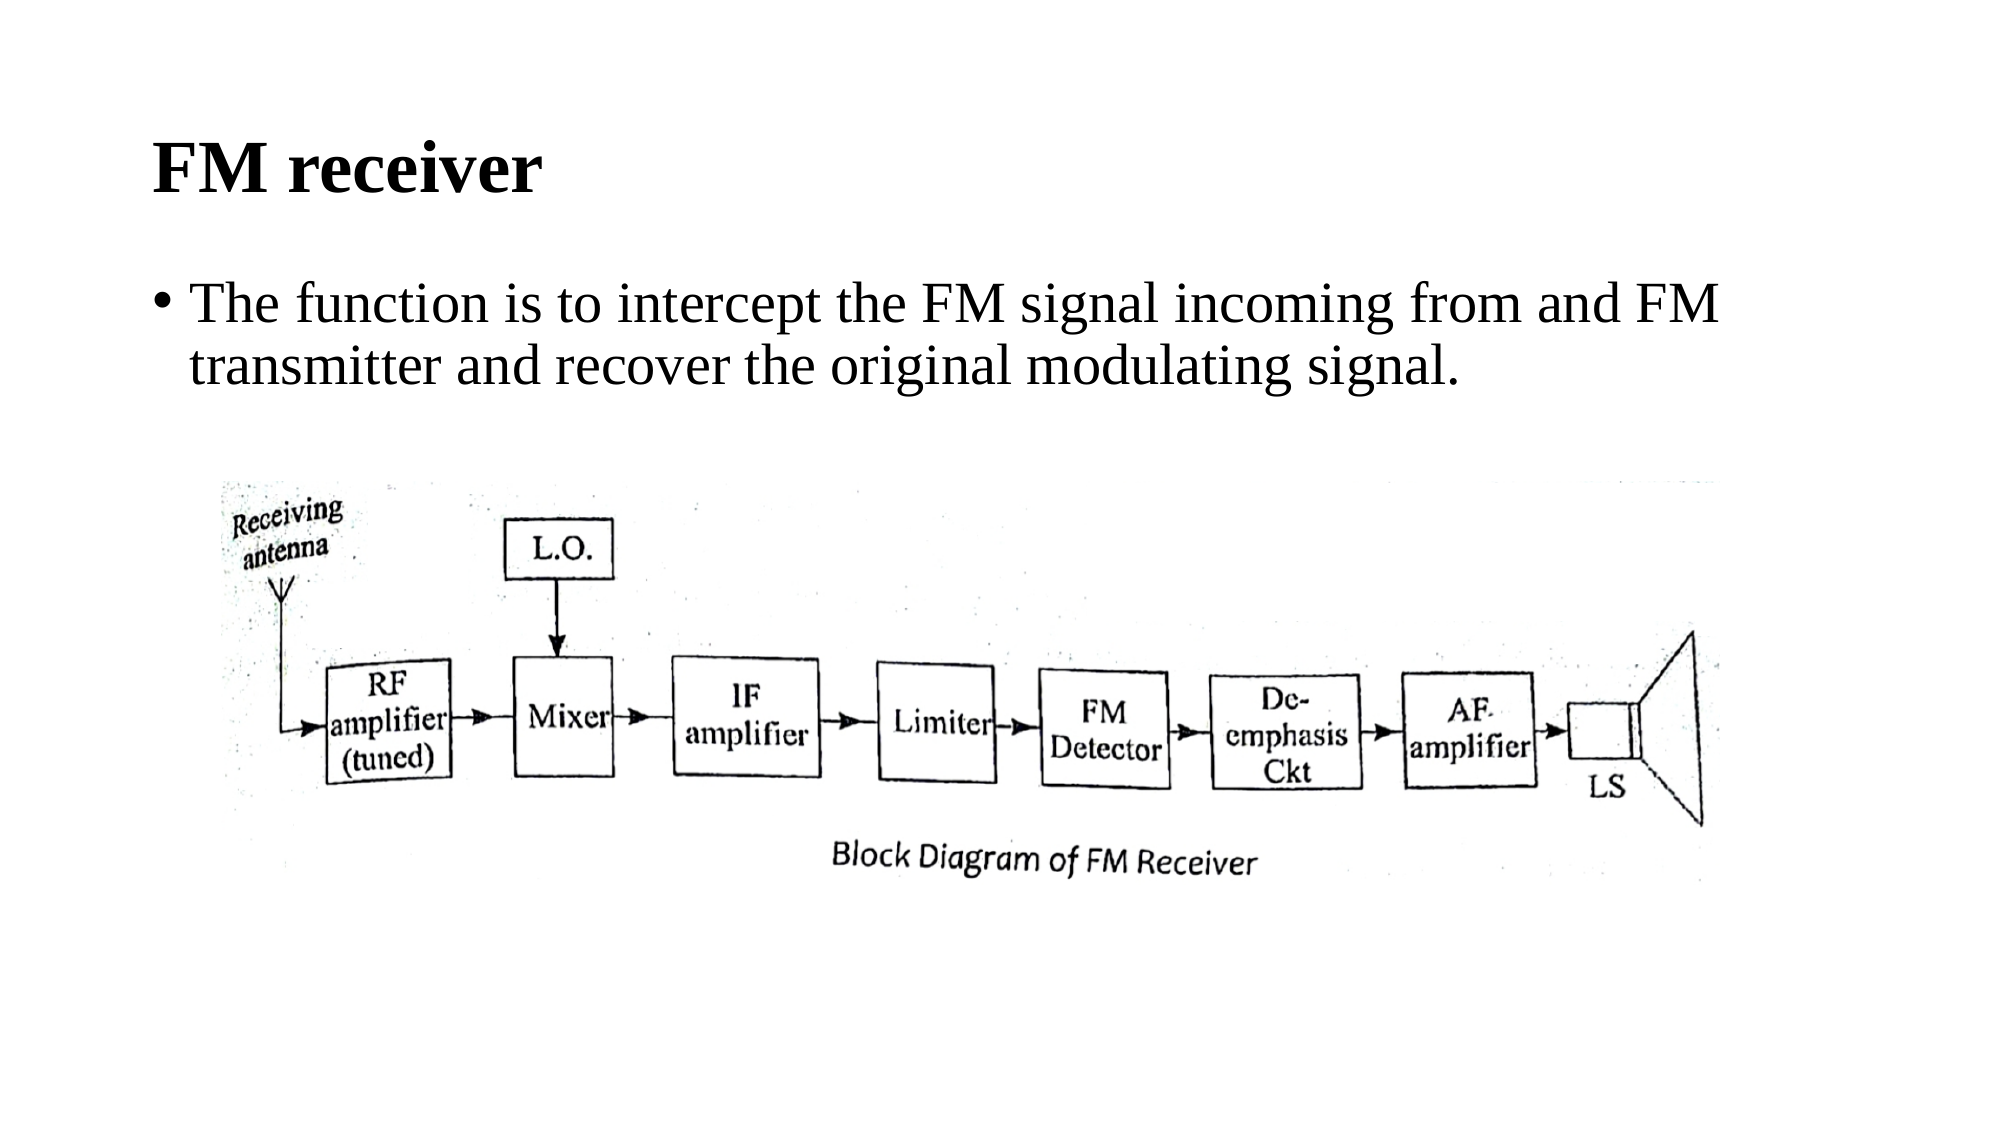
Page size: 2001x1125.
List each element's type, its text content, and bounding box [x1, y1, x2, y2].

picture [221, 481, 1720, 885]
list The function is to intercept the FM signal incoming from and FM transmitter and recover the original modulating signal. [137, 264, 1863, 1014]
title FM receiver [137, 59, 1863, 264]
